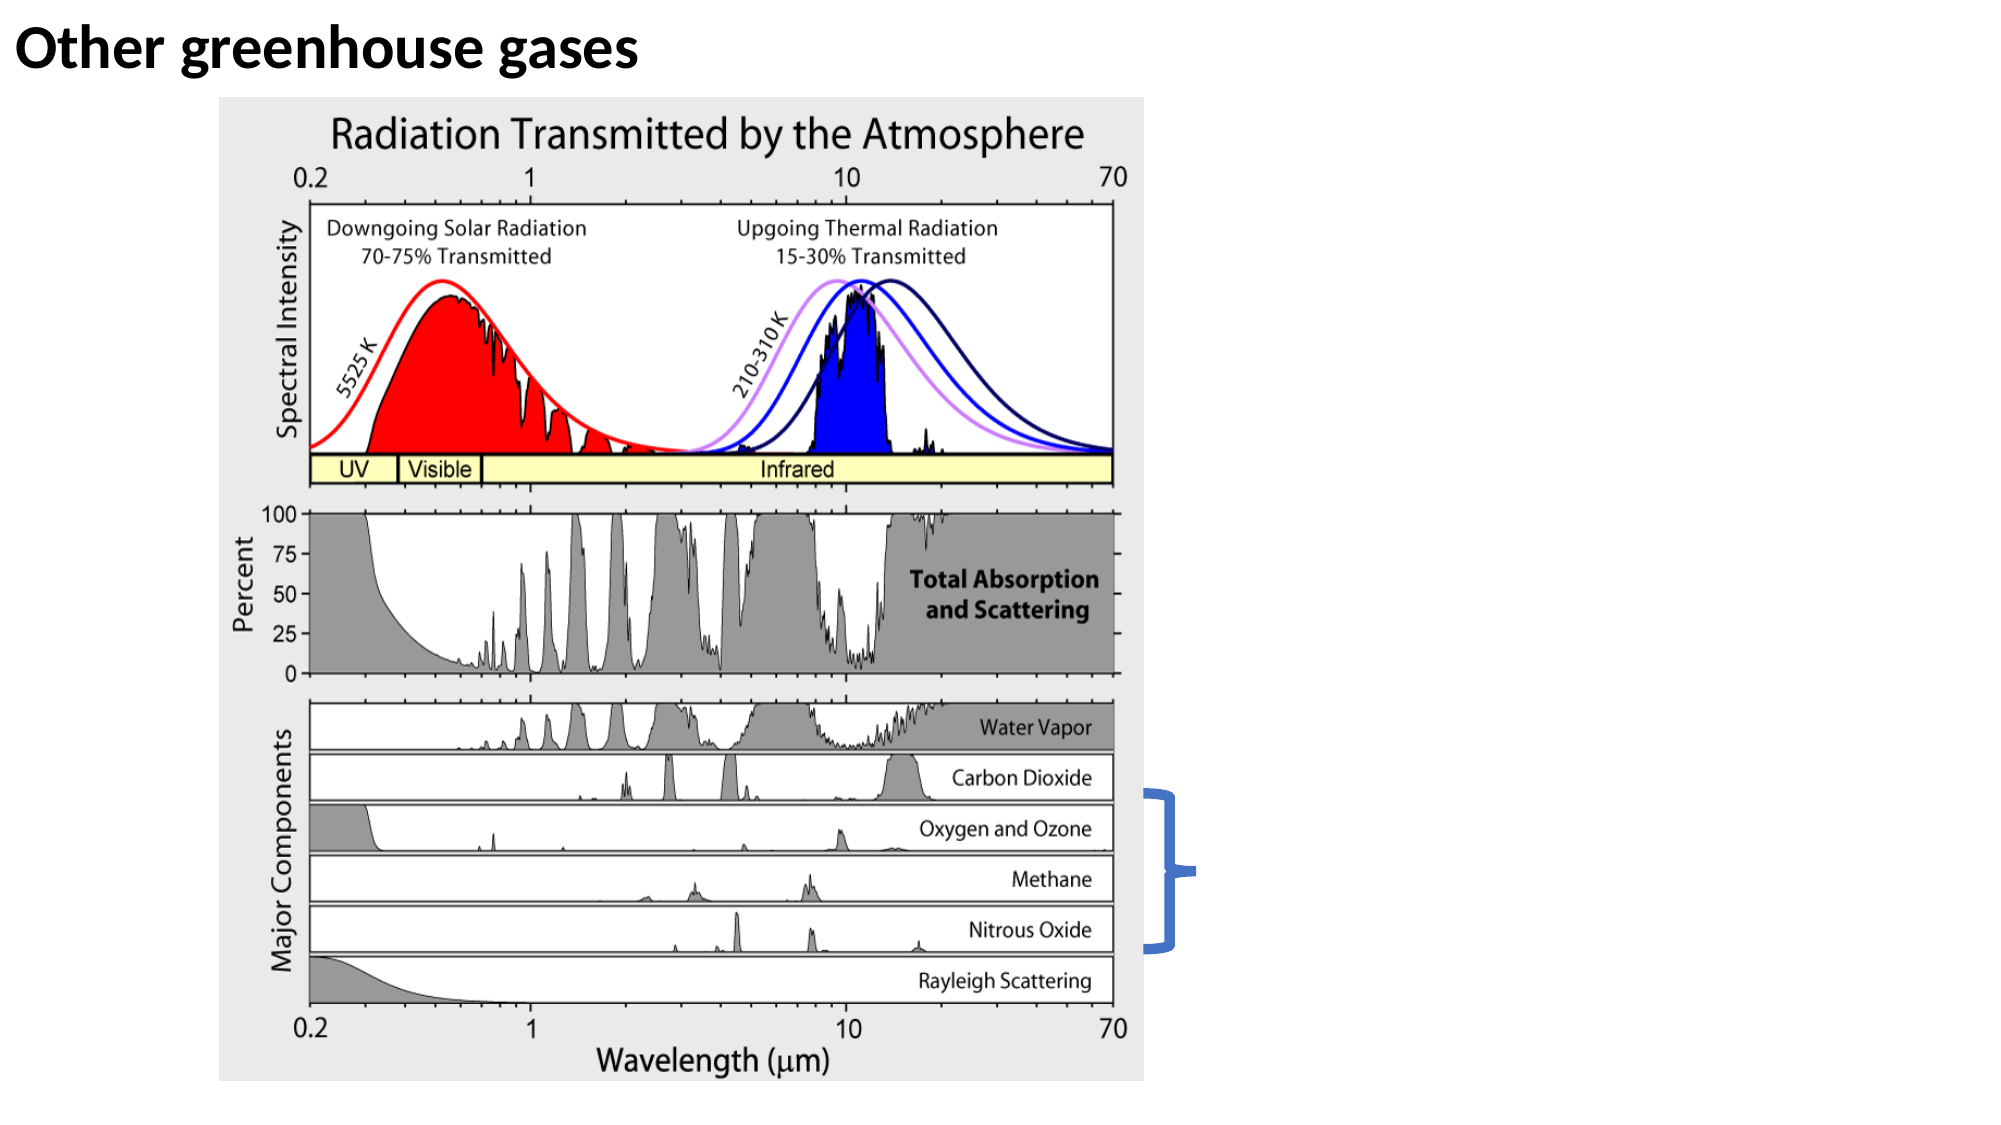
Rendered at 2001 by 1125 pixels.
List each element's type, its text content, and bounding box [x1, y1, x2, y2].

picture [219, 96, 1144, 1081]
text_box [1144, 792, 1197, 950]
title Other greenhouse gases [0, 0, 2000, 98]
